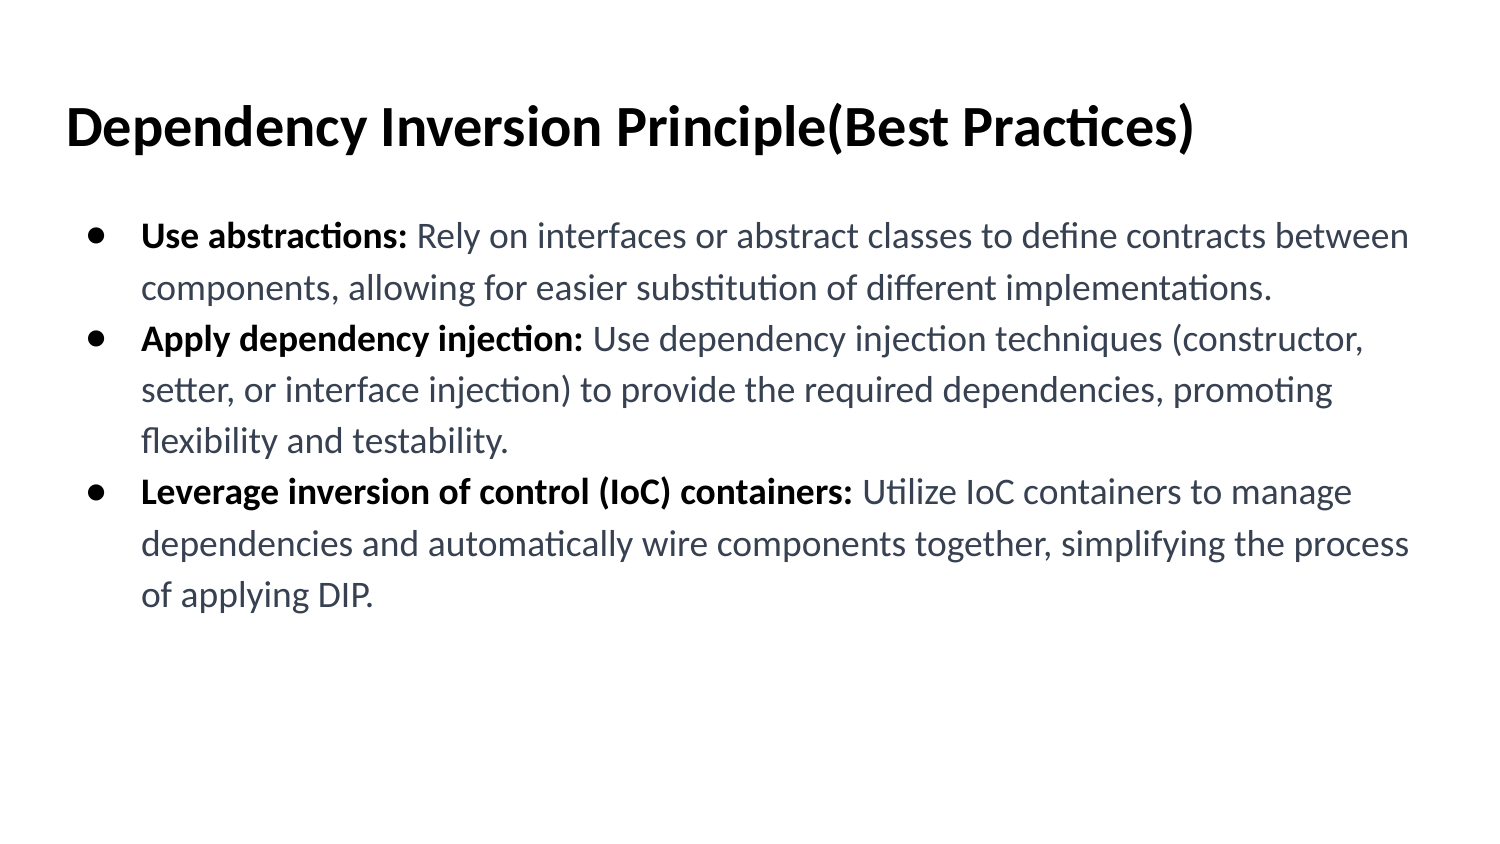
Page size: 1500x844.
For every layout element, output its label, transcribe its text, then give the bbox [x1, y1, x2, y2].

title Dependency Inversion Principle(Best Practices) [51, 72, 1449, 167]
list Use abstractions: Rely on interfaces or abstract classes to define contracts between components, allowing for easier substitution of different implementations. Apply dependency injection: Use dependency injection techniques (constructor, setter, or interface injection) to provide the required dependencies, promoting flexibility and testability. Leverage inversion of control (IoC) containers: Utilize IoC containers to manage dependencies and automatically wire components together, simplifying the process of applying DIP. [51, 189, 1449, 750]
